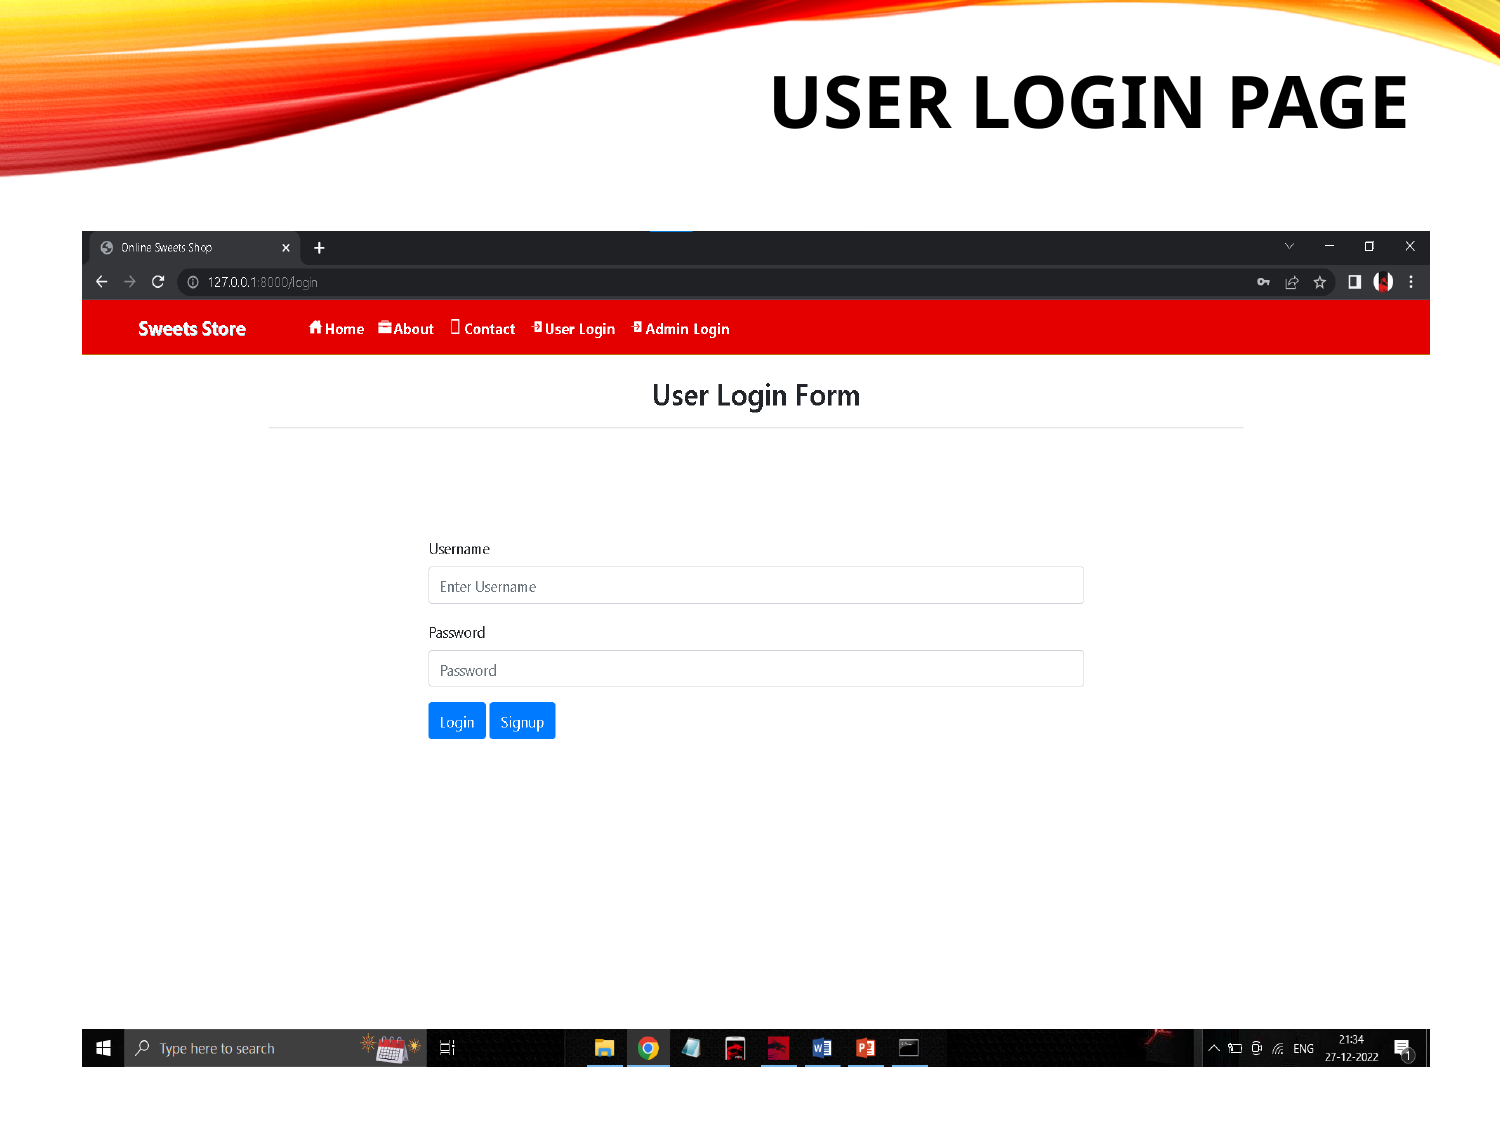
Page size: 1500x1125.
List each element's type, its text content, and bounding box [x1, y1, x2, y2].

title USER LOGIN PAGE [75, 58, 1425, 153]
picture [81, 231, 1430, 1067]
picture [0, 0, 1500, 178]
